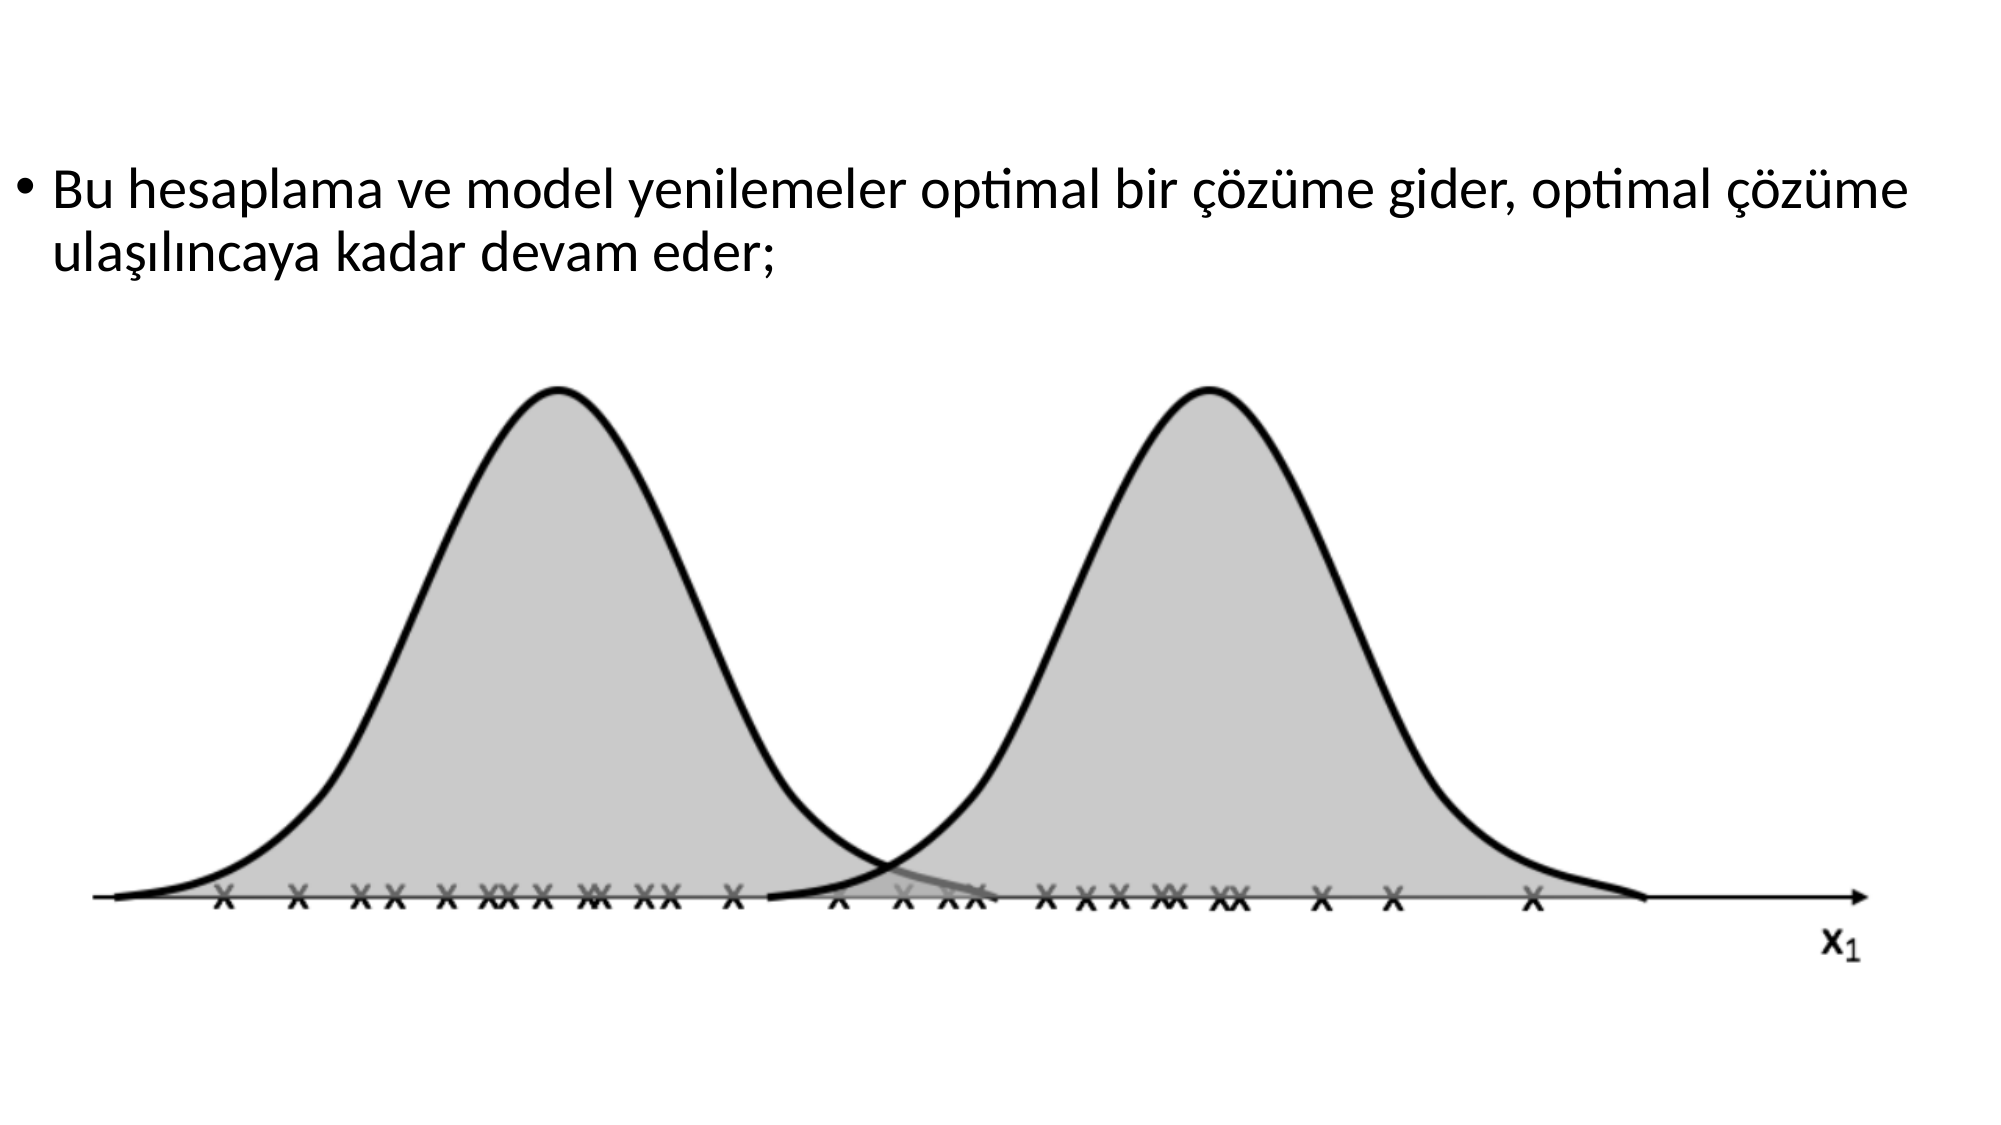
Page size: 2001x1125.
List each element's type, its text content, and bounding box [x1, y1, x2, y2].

picture [77, 313, 1883, 1038]
list Bu hesaplama ve model yenilemeler optimal bir çözüme gider, optimal çözüme ulaşılıncaya kadar devam eder; [0, 59, 2000, 329]
